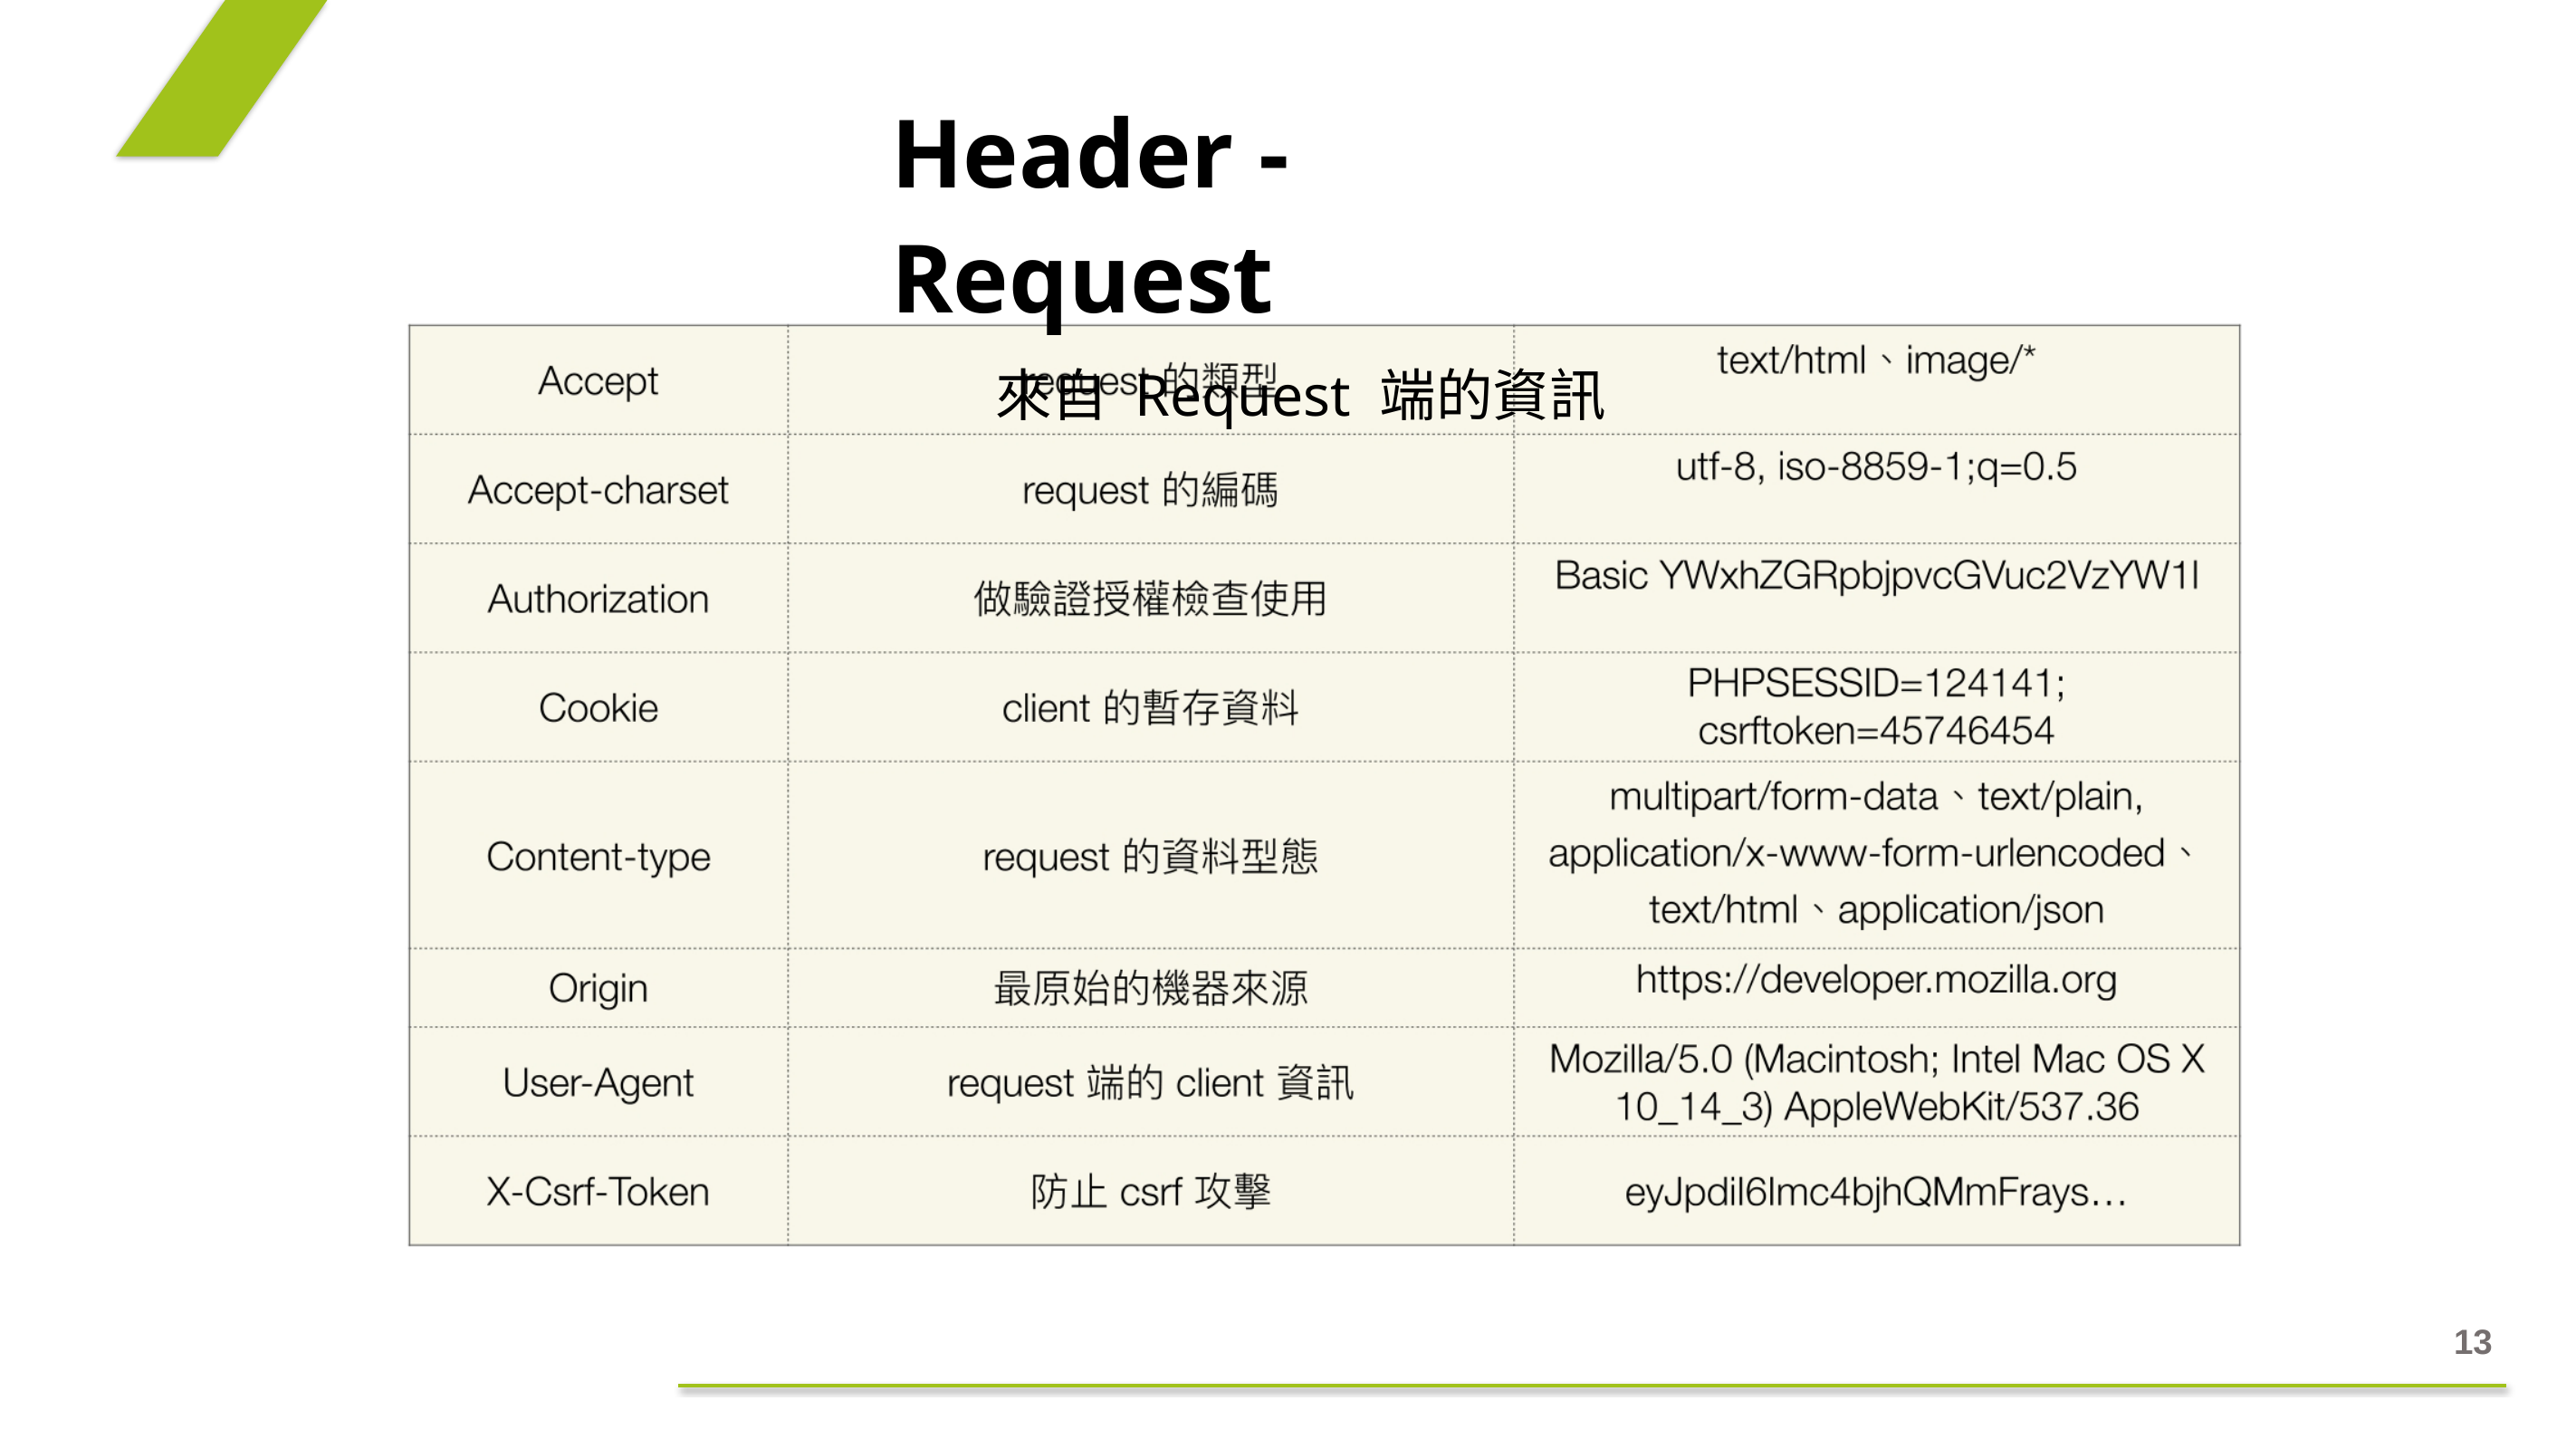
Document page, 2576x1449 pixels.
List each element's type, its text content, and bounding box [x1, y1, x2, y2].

text_box [678, 1384, 2507, 1387]
text_box Header - Request 來自 Request 端的資訊 [891, 82, 1687, 319]
text_box [114, 0, 330, 158]
text_box 13 [2454, 1319, 2512, 1362]
picture [405, 321, 2244, 1251]
